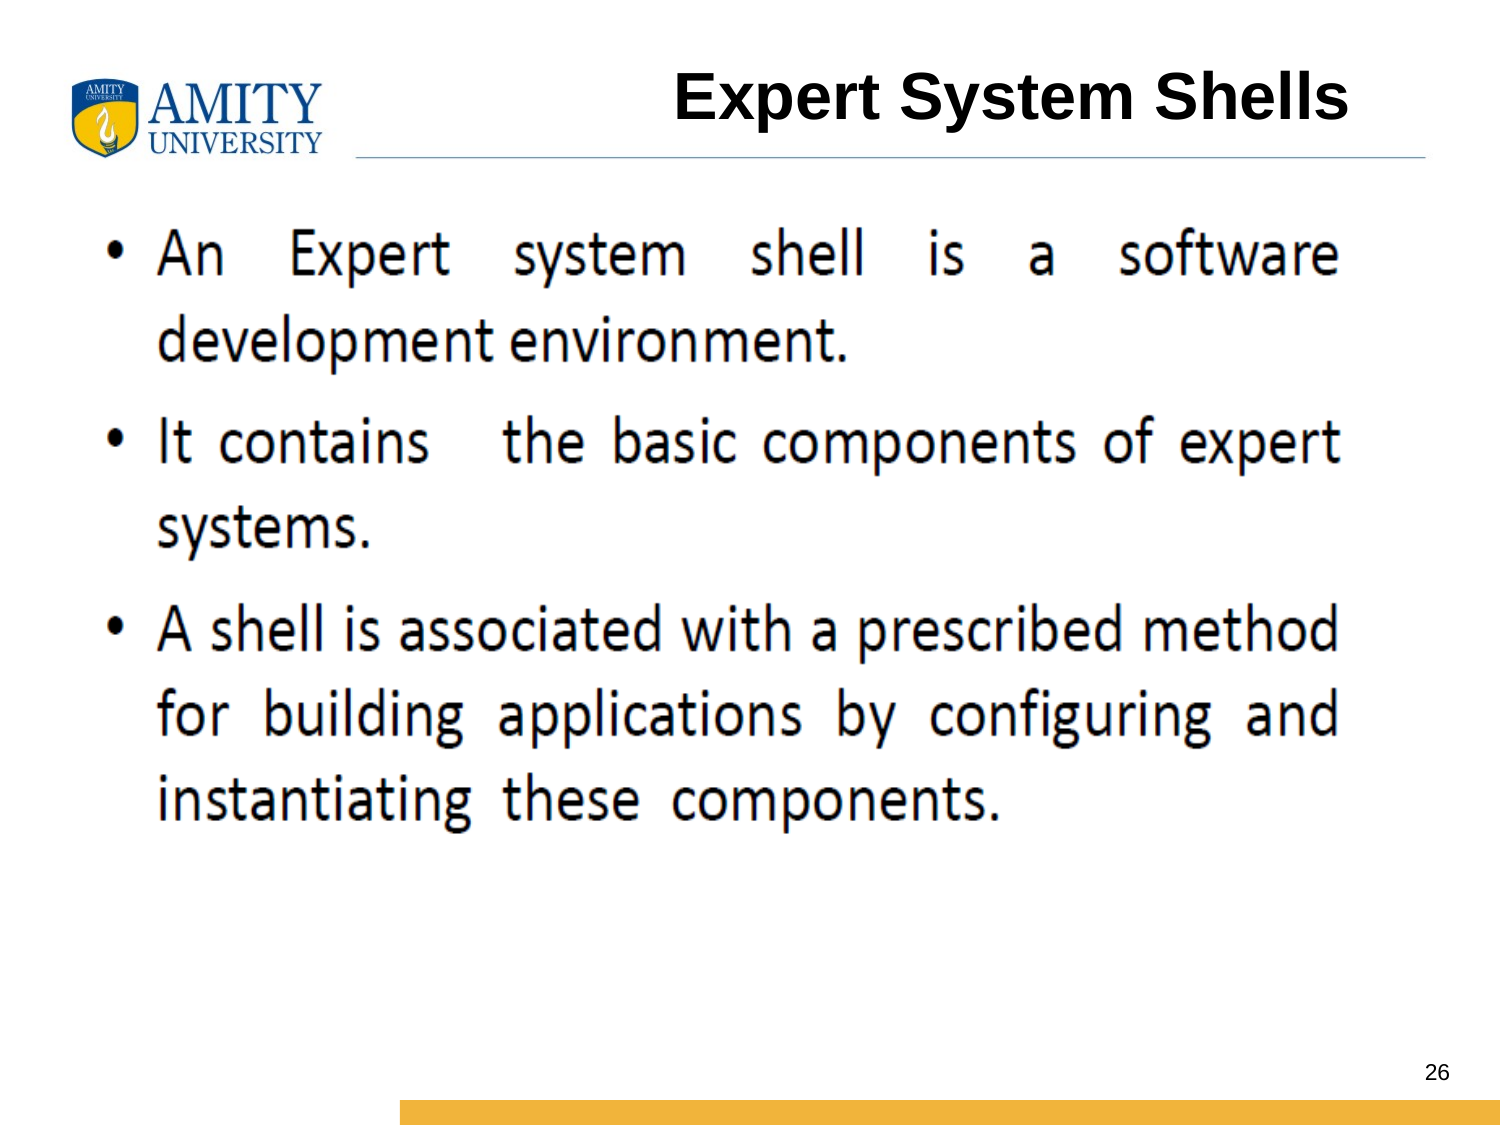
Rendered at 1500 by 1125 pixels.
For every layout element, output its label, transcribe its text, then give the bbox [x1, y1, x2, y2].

picture [74, 203, 1387, 938]
slide_number 26 [1115, 1049, 1466, 1125]
picture [0, 0, 1500, 188]
title Expert System Shells [600, 45, 1425, 233]
